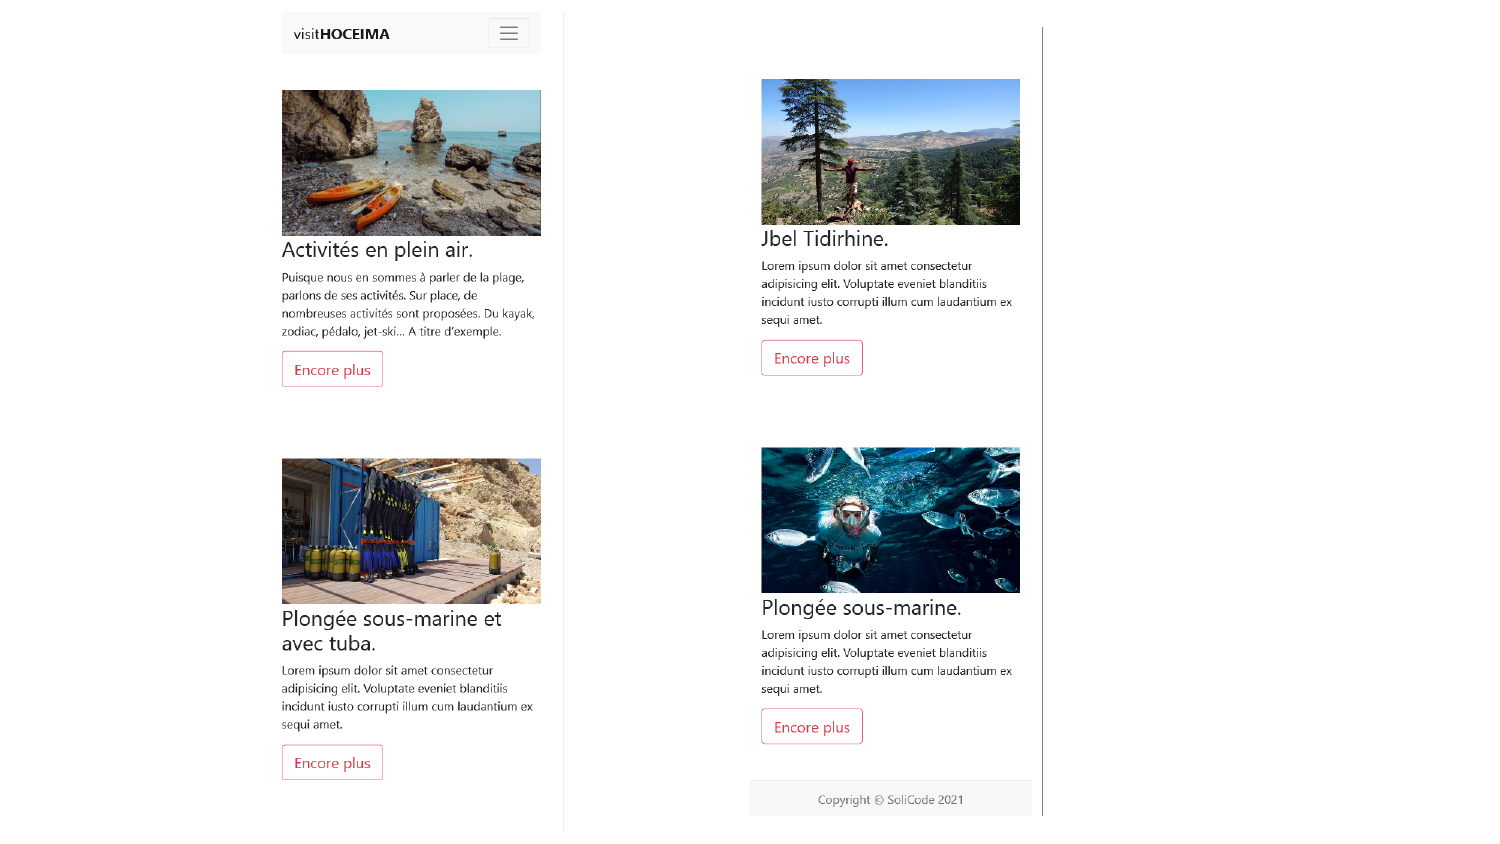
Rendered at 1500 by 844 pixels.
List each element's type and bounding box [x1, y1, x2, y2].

picture [269, 12, 564, 832]
picture [749, 27, 1044, 817]
